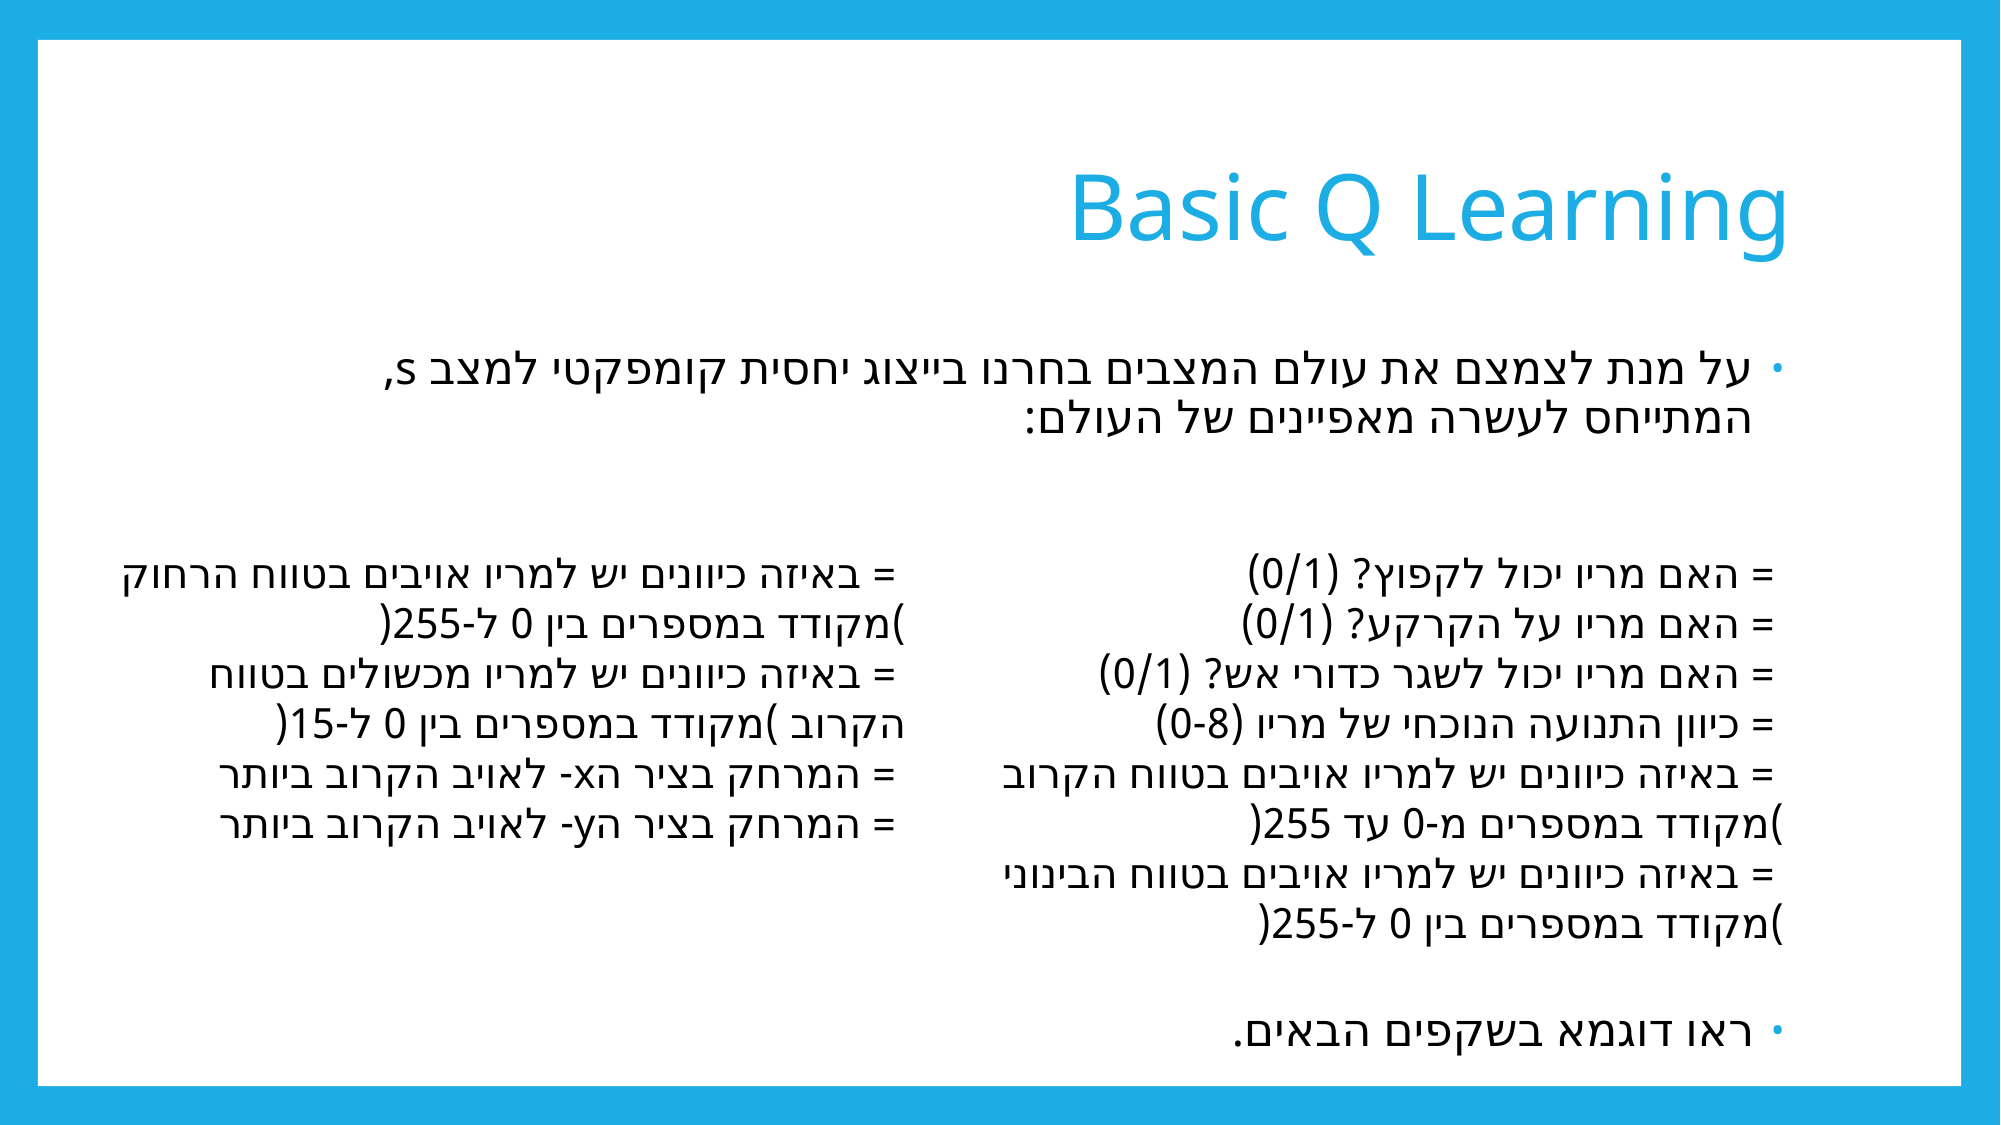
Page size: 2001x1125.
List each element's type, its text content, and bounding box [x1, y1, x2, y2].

title Basic Q Learning [187, 99, 1808, 323]
text_box ראו דוגמא בשקפים הבאים. [1155, 999, 1807, 1074]
